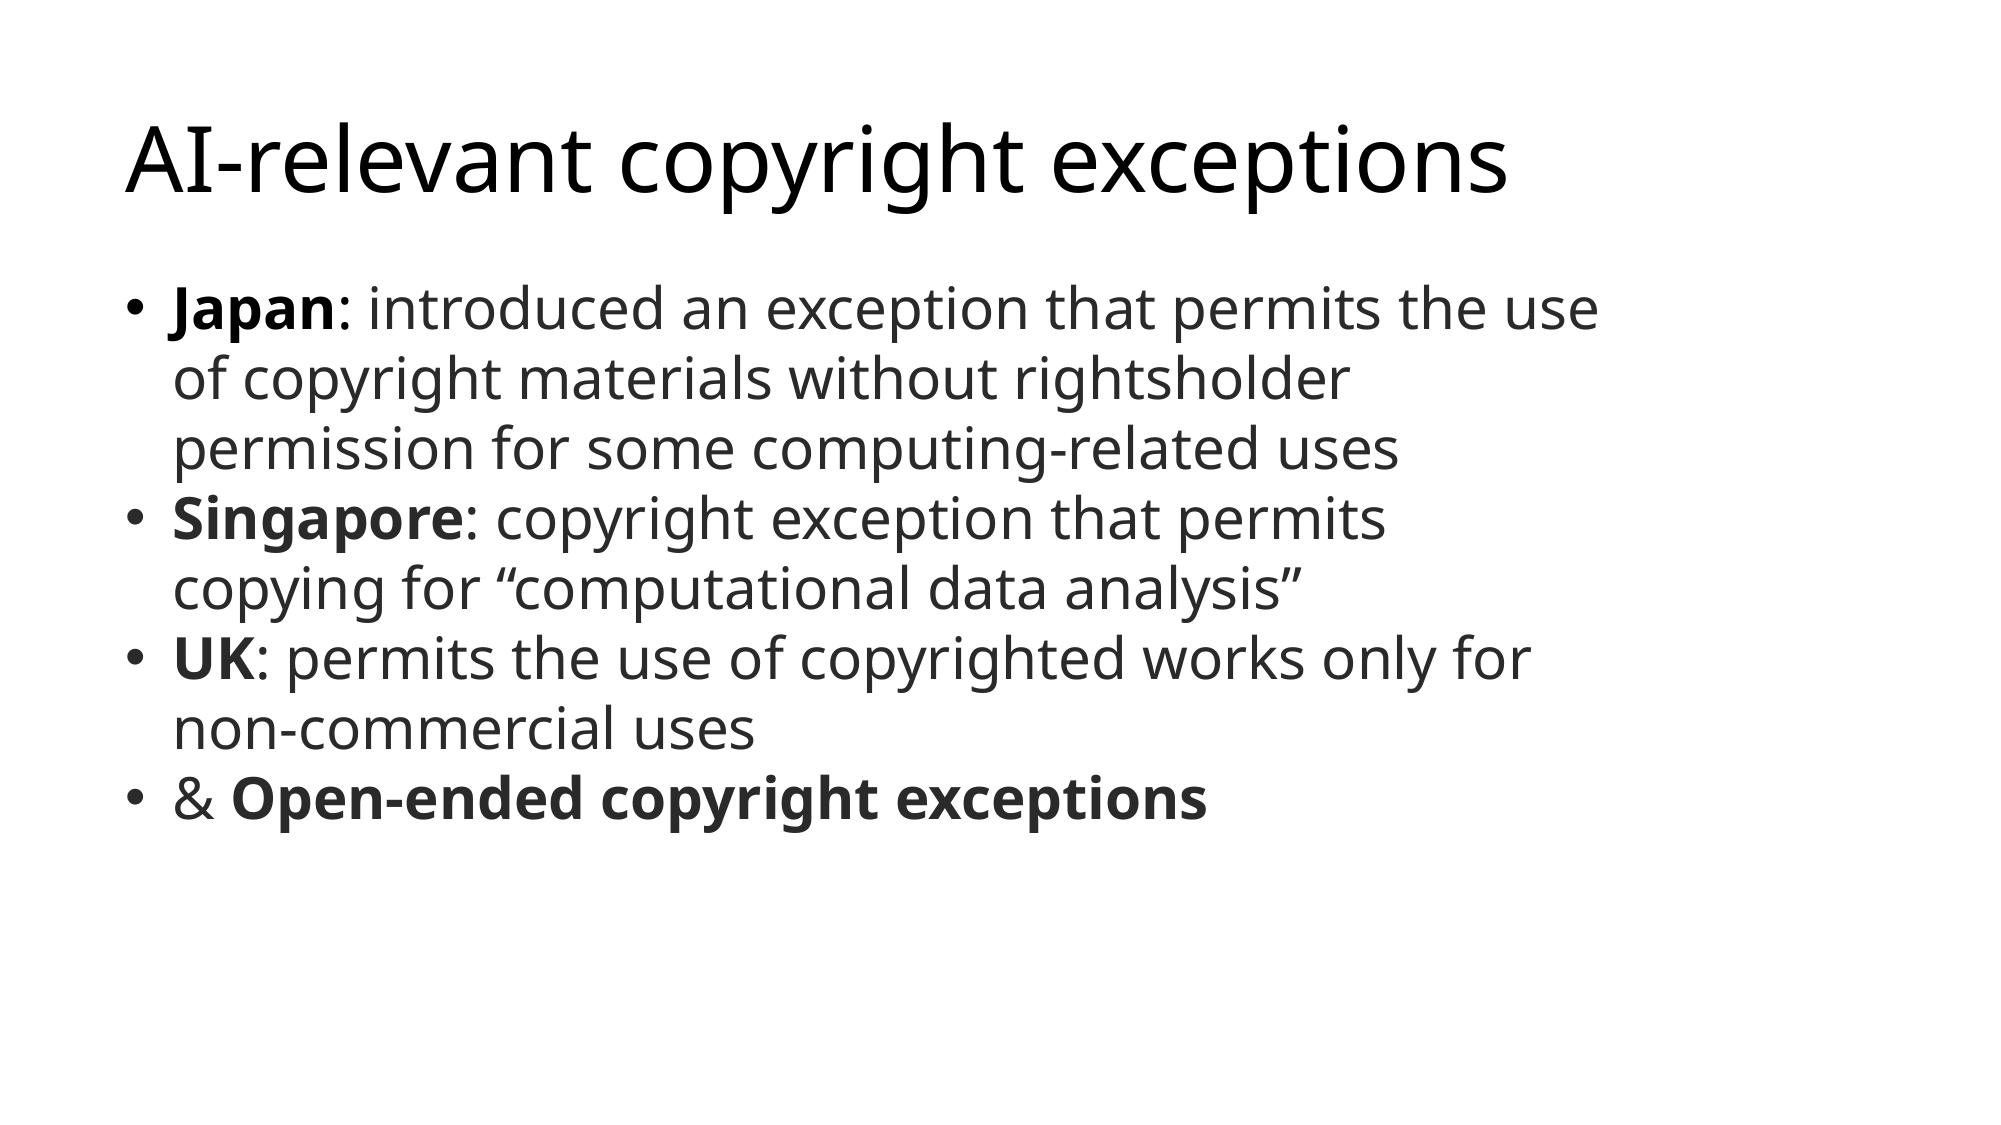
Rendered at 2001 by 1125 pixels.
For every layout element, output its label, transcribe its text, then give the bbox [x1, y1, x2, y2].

text_box Japan: introduced an exception that permits the use of copyright materials without rightsholder permission for some computing-related uses Singapore: copyright exception that permits copying for “computational data analysis” UK: permits the use of copyrighted works only for non-commercial uses & Open-ended copyright exceptions [110, 264, 1632, 839]
text_box AI-relevant copyright exceptions [110, 93, 1633, 219]
